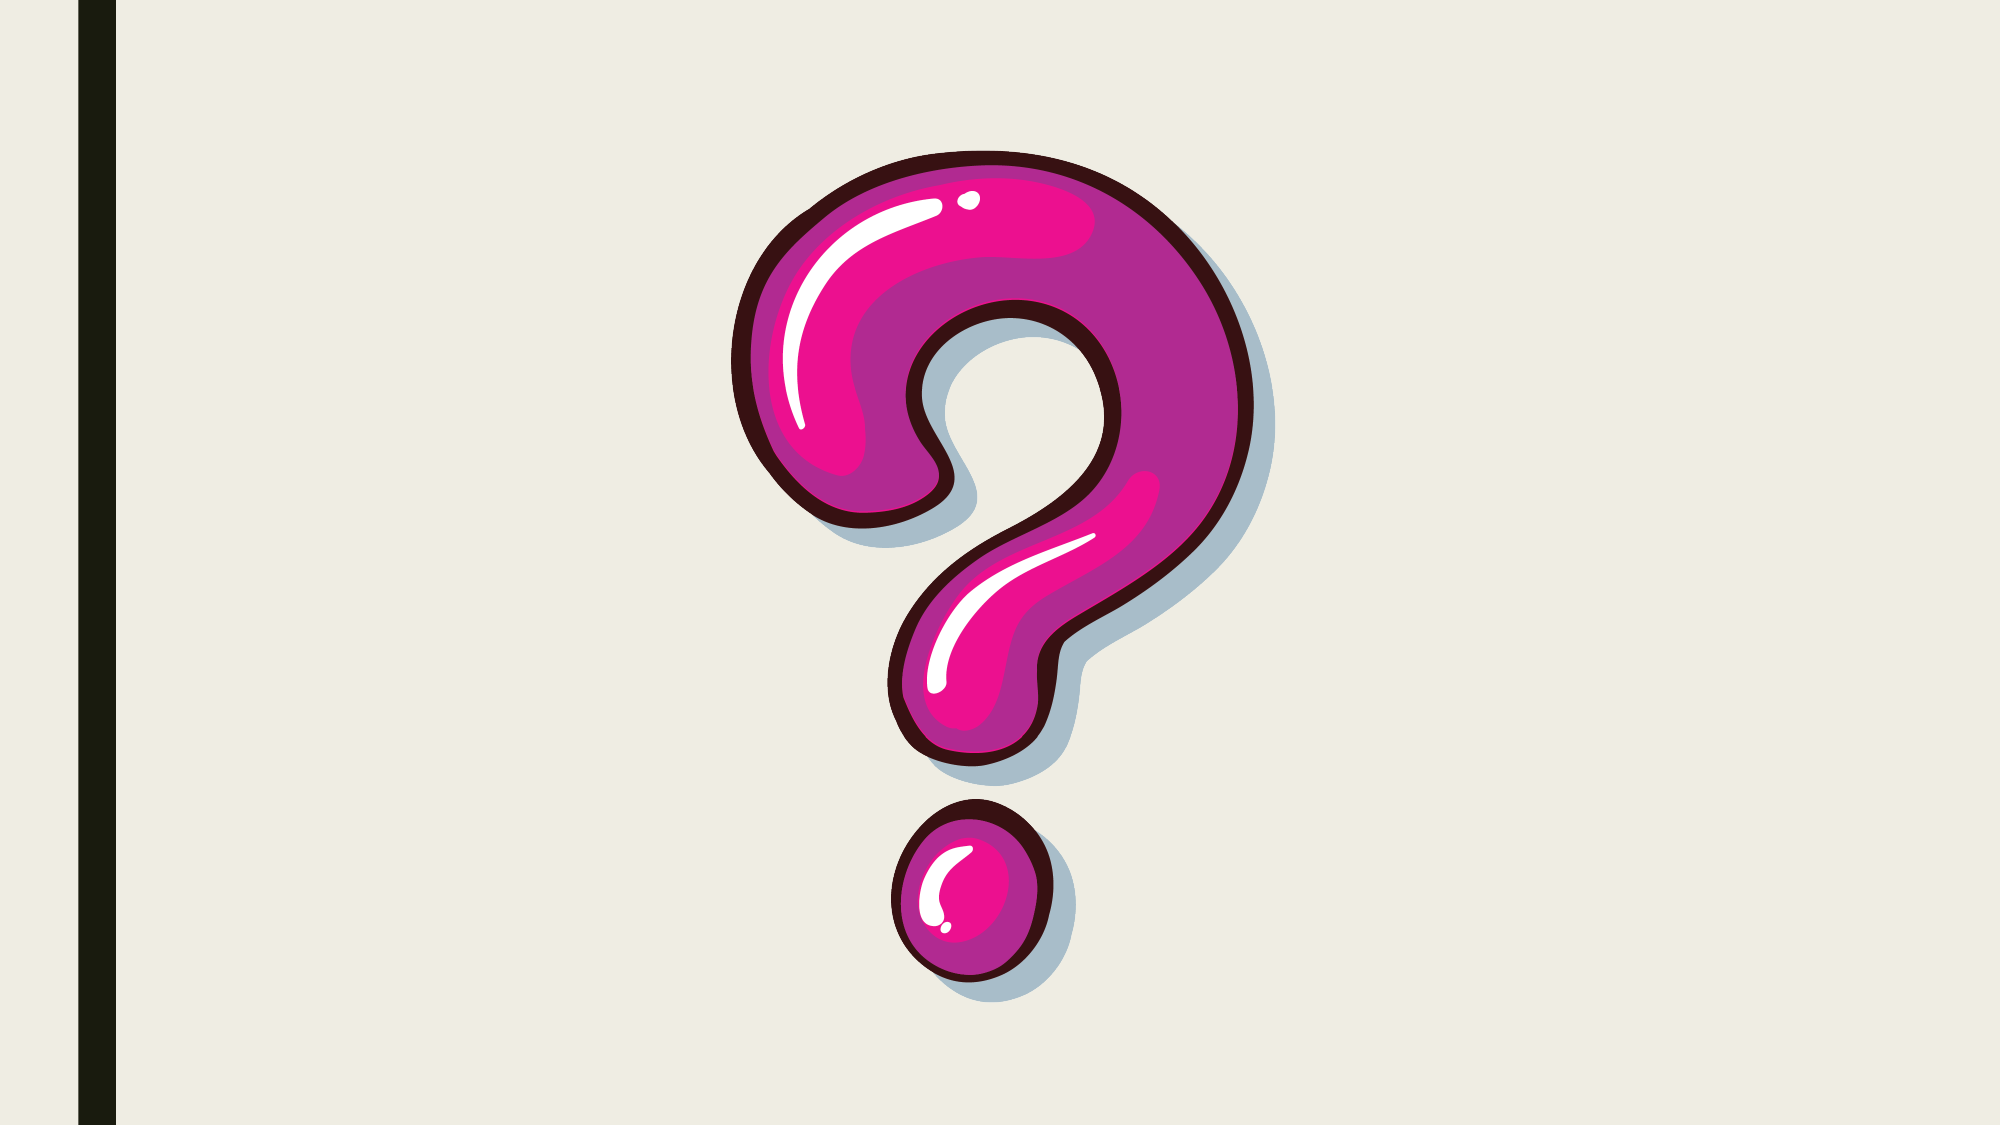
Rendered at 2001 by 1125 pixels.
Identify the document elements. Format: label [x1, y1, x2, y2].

picture [479, 41, 1521, 1084]
